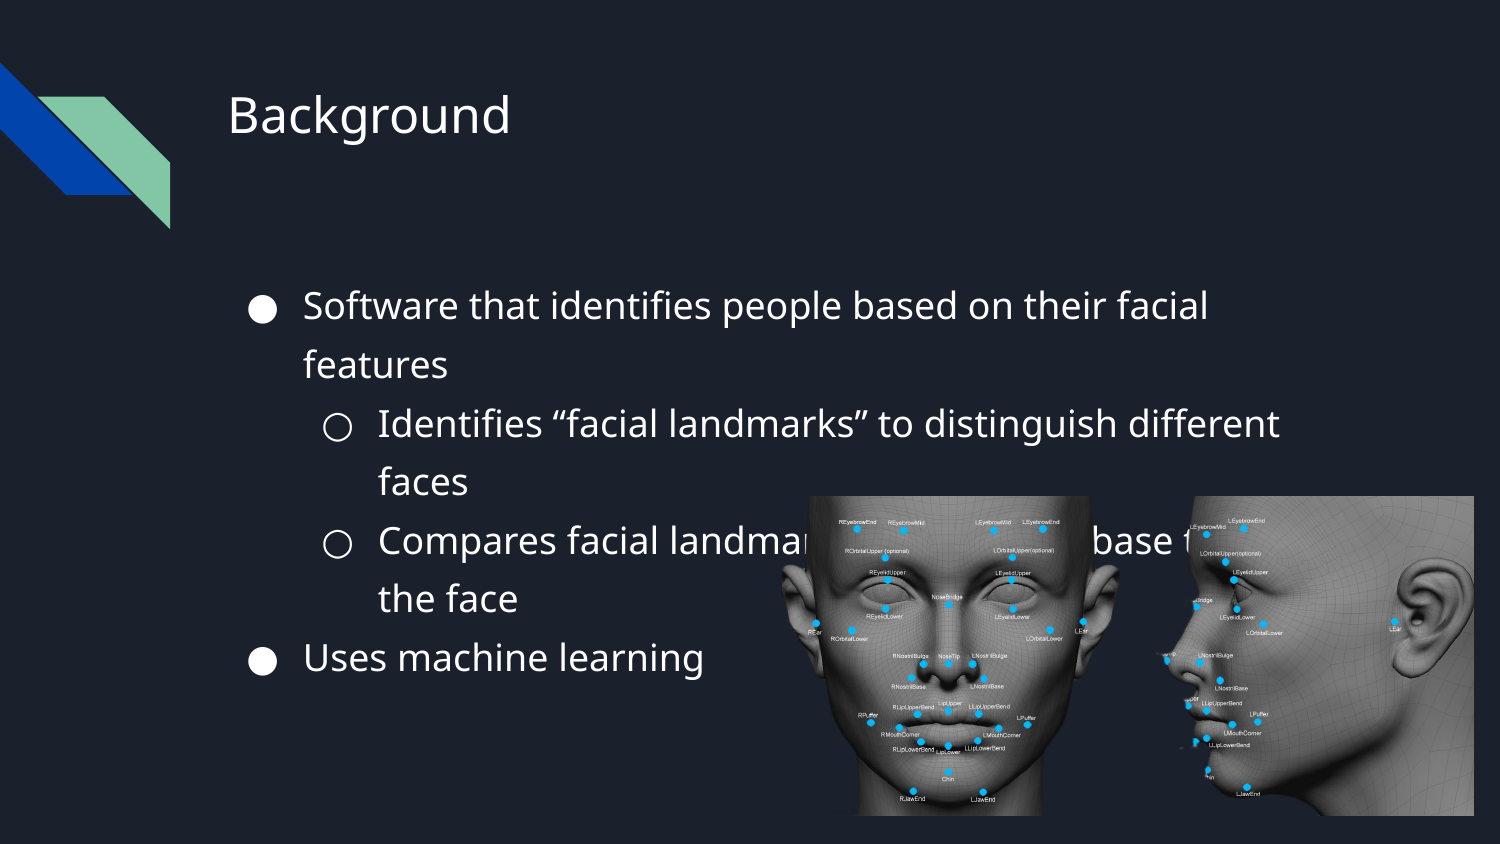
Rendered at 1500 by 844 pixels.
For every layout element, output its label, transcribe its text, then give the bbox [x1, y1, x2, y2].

title Background [212, 64, 1368, 215]
list Software that identifies people based on their facial features Identifies “facial landmarks” to distinguish different faces Compares facial landmark data to a database to match the face Uses machine learning [212, 257, 1368, 735]
picture [782, 496, 1474, 816]
